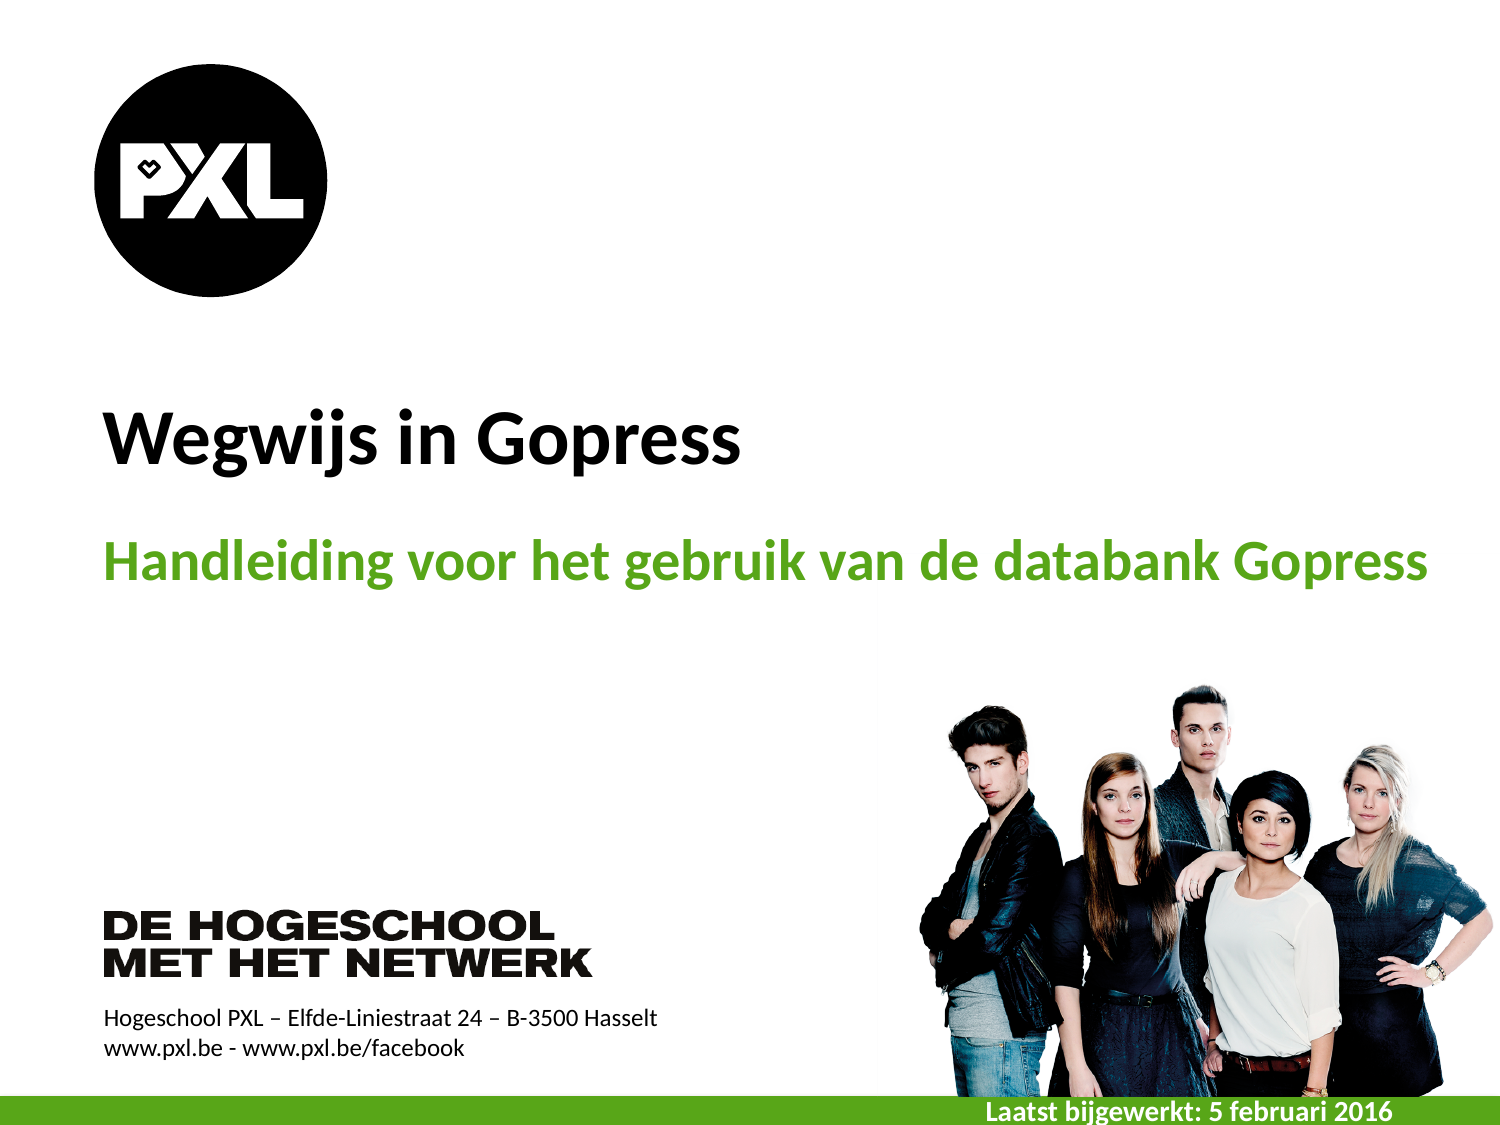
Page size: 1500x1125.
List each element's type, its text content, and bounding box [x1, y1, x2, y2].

picture [877, 554, 1500, 1097]
subtitle Handleiding voor het gebruik van de databank Gopress [89, 514, 1480, 795]
text_box Laatst bijgewerkt: 5 februari 2016 [970, 1084, 1409, 1125]
title Wegwijs in Gopress [87, 312, 1500, 554]
picture [104, 909, 593, 977]
